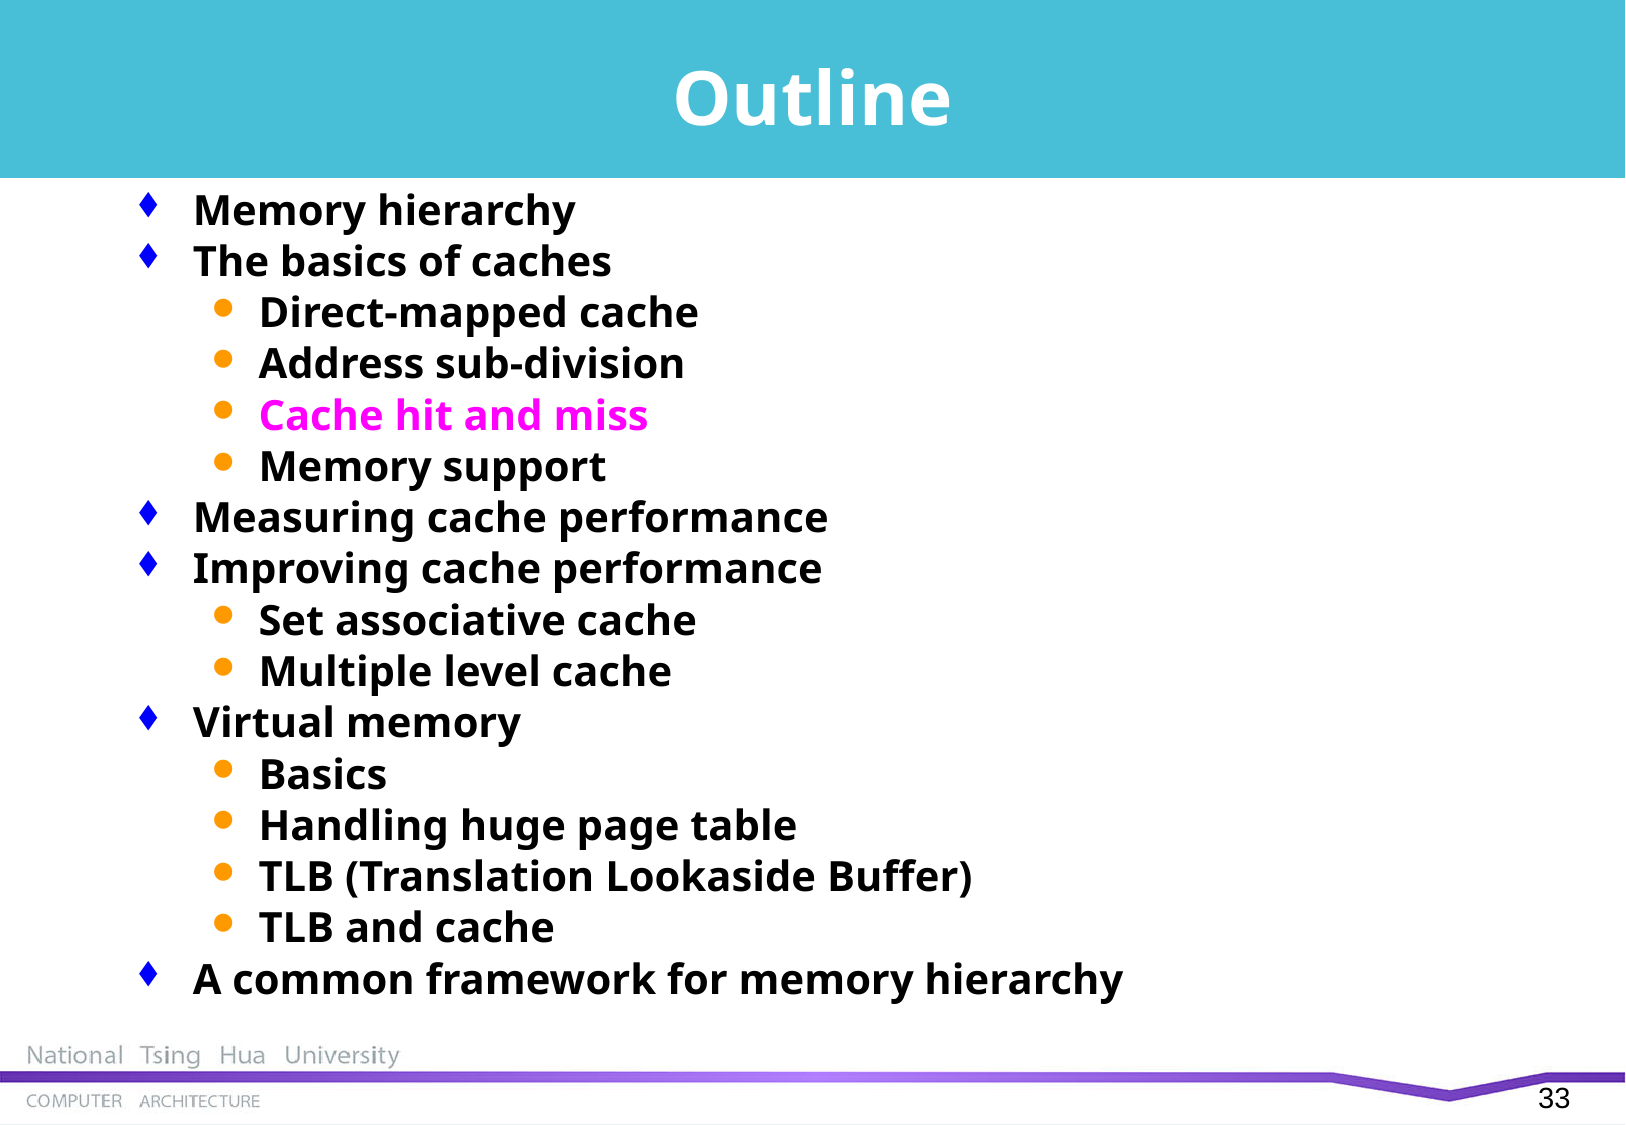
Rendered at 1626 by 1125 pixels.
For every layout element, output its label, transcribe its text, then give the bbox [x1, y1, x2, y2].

picture [0, 0, 1626, 1125]
title Outline [121, 27, 1504, 177]
slide_number 32 [1247, 1059, 1586, 1125]
list Memory hierarchy The basics of caches Direct-mapped cache Address sub-division Cache hit and miss Memory support Measuring cache performance Improving cache performance Set associative cache Multiple level cache Virtual memory Basics Handling huge page table TLB (Translation Lookaside Buffer) TLB and cache A common framework for memory hierarchy [121, 181, 1546, 1091]
